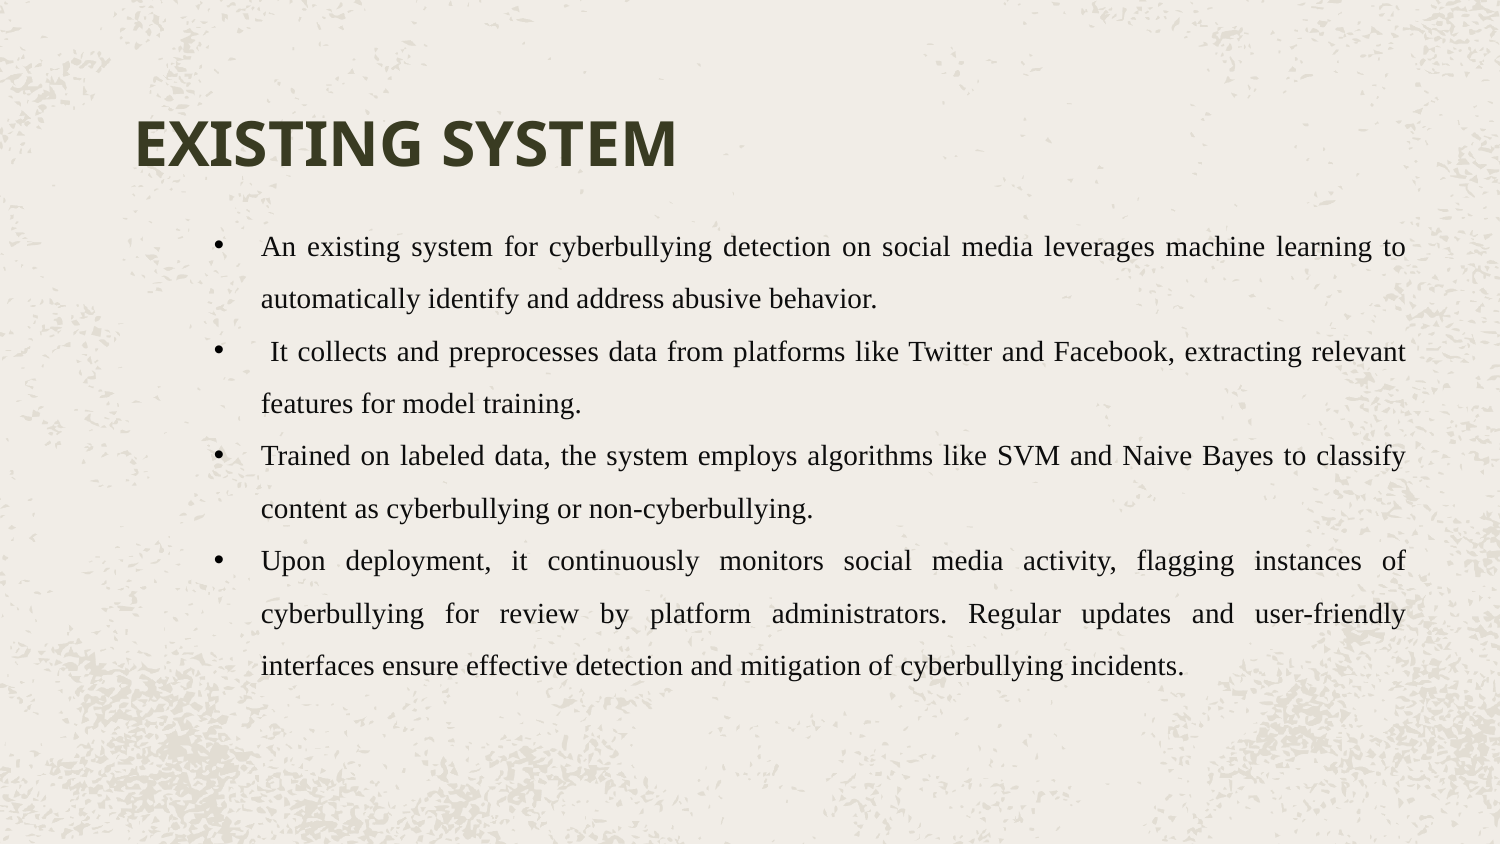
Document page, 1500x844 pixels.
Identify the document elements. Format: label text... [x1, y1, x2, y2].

text_box An existing system for cyberbullying detection on social media leverages machine learning to automatically identify and address abusive behavior. It collects and preprocesses data from platforms like Twitter and Facebook, extracting relevant features for model training. Trained on labeled data, the system employs algorithms like SVM and Naive Bayes to classify content as cyberbullying or non-cyberbullying. Upon deployment, it continuously monitors social media activity, flagging instances of cyberbullying for review by platform administrators. Regular updates and user-friendly interfaces ensure effective detection and mitigation of cyberbullying incidents. [199, 202, 1423, 689]
title EXISTING SYSTEM [118, 88, 1382, 183]
